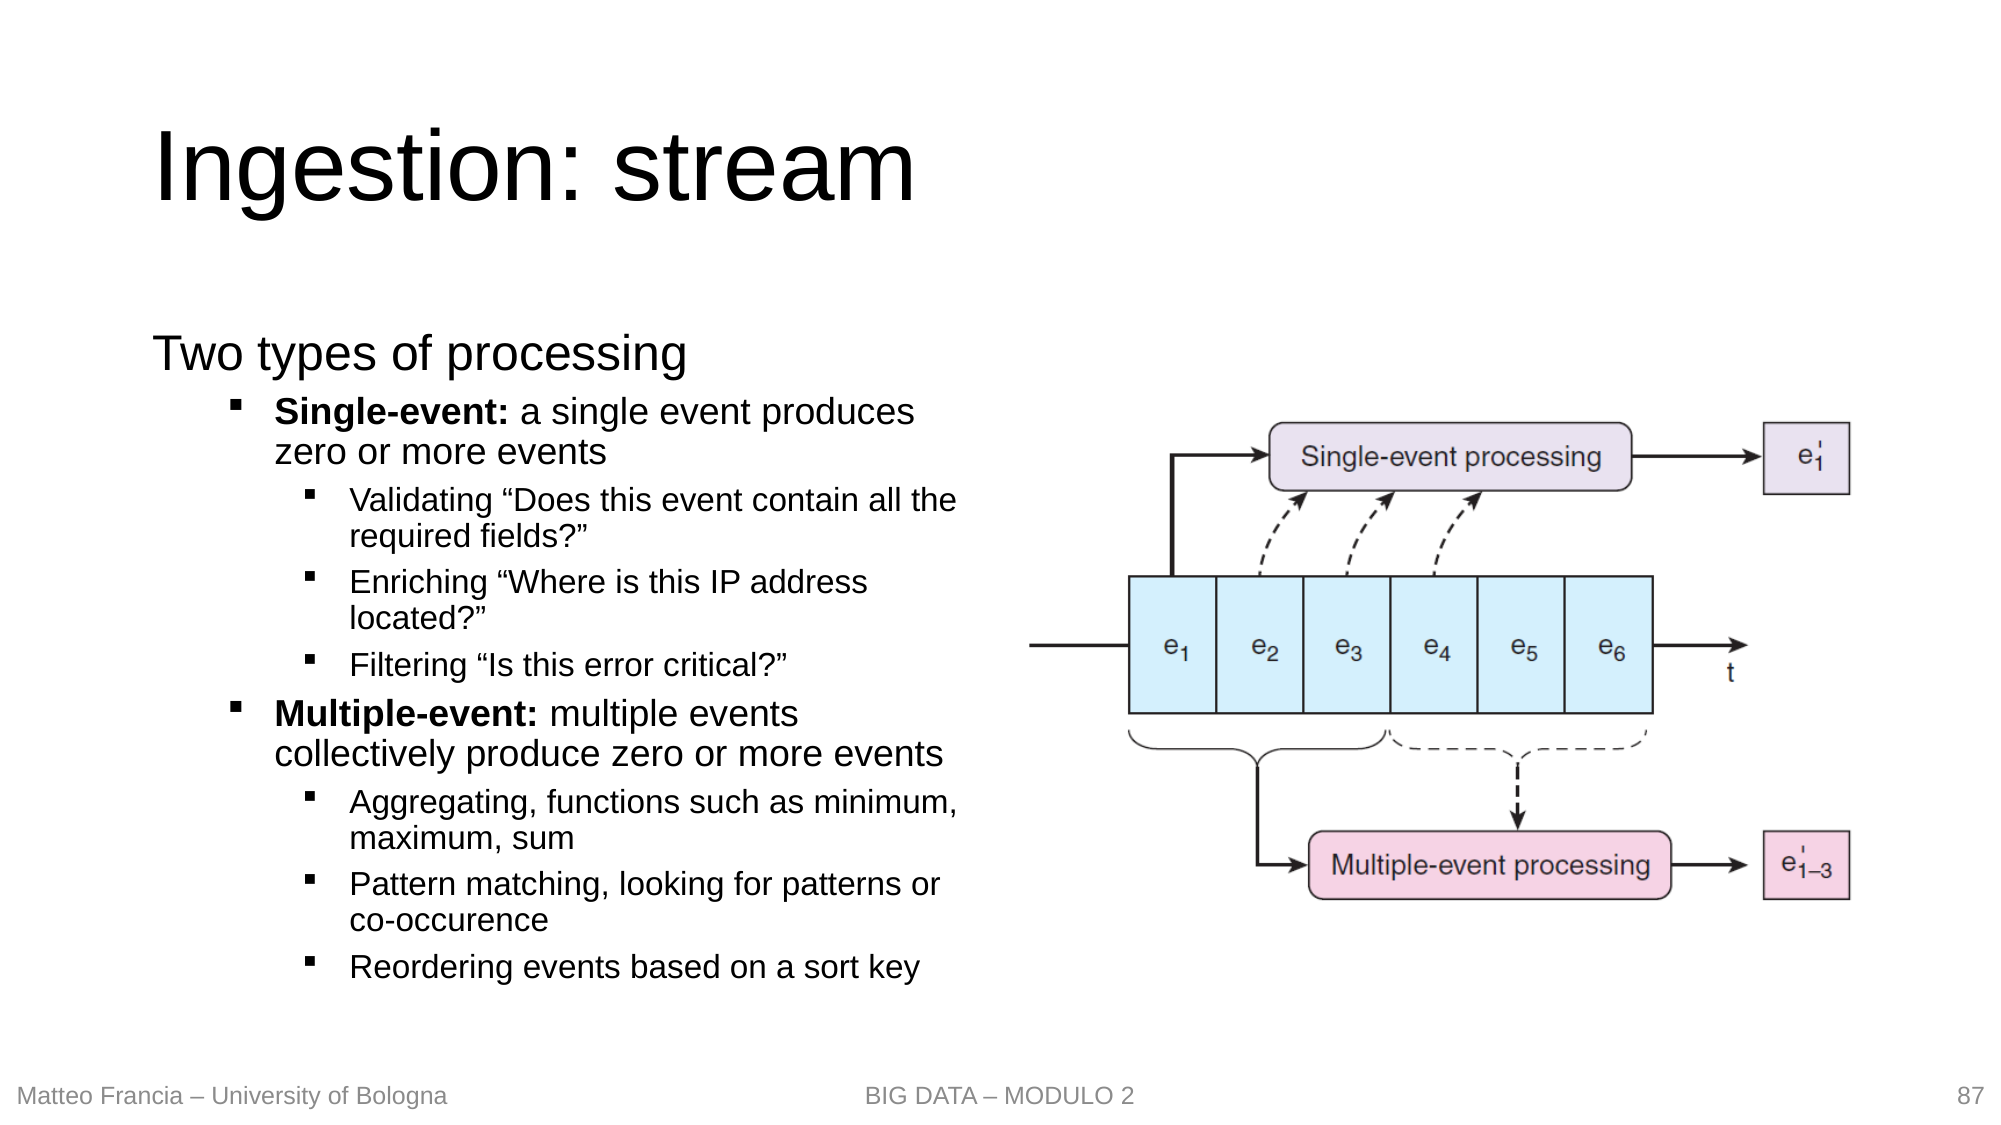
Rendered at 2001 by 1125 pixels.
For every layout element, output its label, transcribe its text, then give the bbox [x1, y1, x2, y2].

slide_number 87 [1550, 1065, 2000, 1125]
title Ingestion: stream [137, 59, 1863, 278]
footer Matteo Francia – University of Bologna [0, 1065, 466, 1125]
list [1012, 406, 1863, 906]
list Two types of processing Single-event: a single event produces zero or more events Validating “Does this event contain all the required fields?” Enriching “Where is this IP address located?” Filtering “Is this error critical?” Multiple-event: multiple events collectively produce zero or more events Aggregating, functions such as minimum, maximum, sum Pattern matching, looking for patterns or co-occurence Reordering events based on a sort key [137, 299, 988, 1014]
